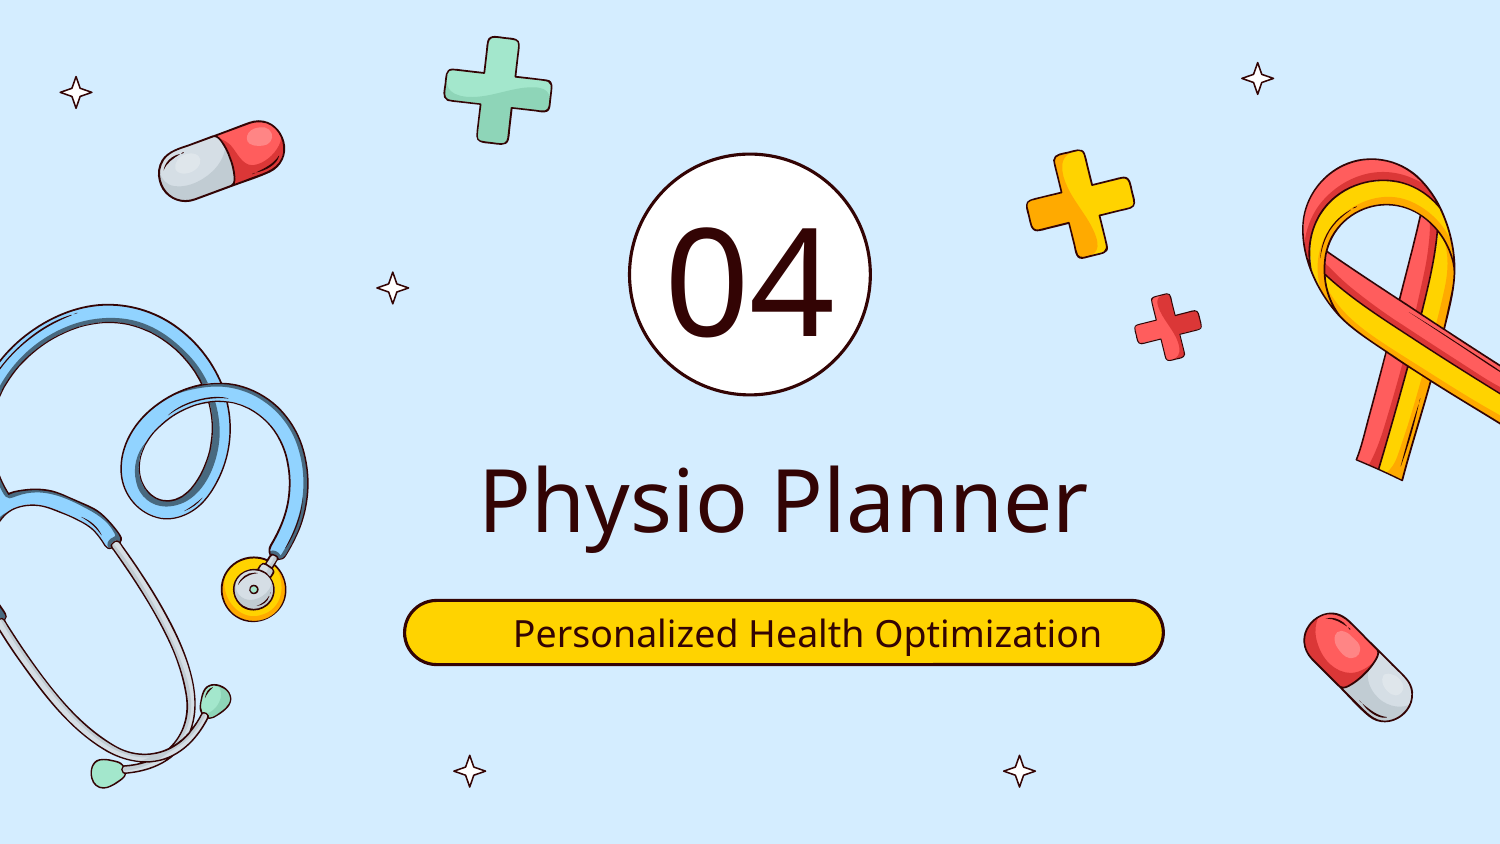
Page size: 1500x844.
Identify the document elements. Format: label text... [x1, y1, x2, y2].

title Physio Planner [343, 435, 1225, 560]
text_box [629, 221, 642, 328]
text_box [1132, 293, 1204, 362]
text_box [376, 272, 409, 304]
text_box [453, 755, 486, 788]
text_box [858, 221, 871, 328]
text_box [0, 303, 311, 789]
text_box [1003, 755, 1036, 788]
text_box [1280, 165, 1500, 490]
text_box [1241, 62, 1274, 95]
text_box [647, 337, 853, 395]
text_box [156, 119, 288, 203]
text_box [1023, 148, 1138, 258]
subtitle Personalized Health Optimization [422, 605, 1175, 660]
text_box [404, 600, 1148, 665]
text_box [1300, 612, 1414, 723]
title 04 [642, 216, 858, 337]
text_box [440, 35, 555, 145]
text_box [644, 154, 856, 216]
